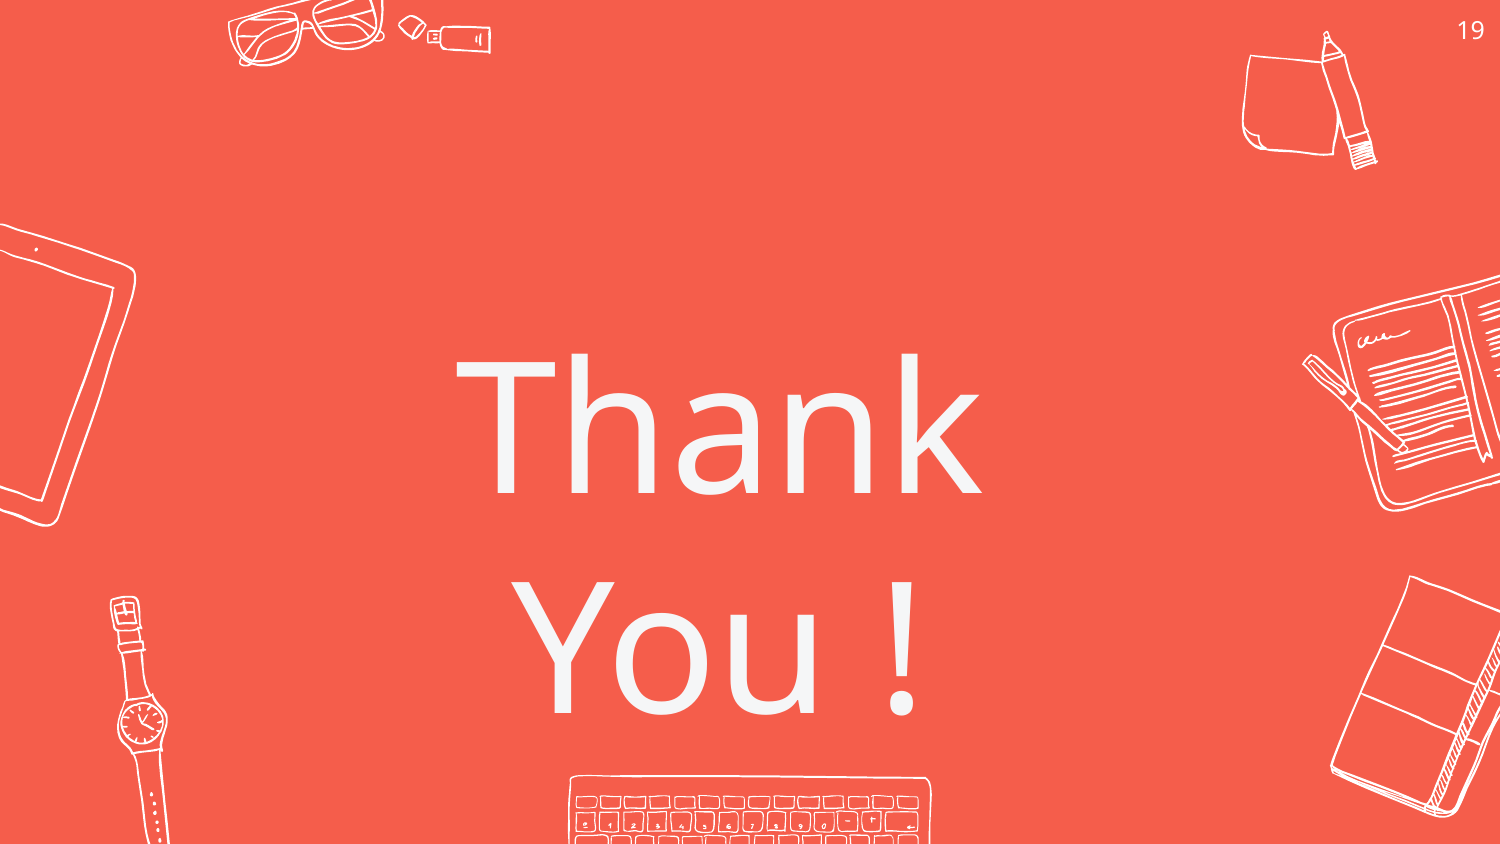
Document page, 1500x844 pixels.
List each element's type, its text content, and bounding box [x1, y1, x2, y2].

text_box Thank You ! [315, 302, 1124, 758]
slide_number 19 [1435, 0, 1500, 53]
